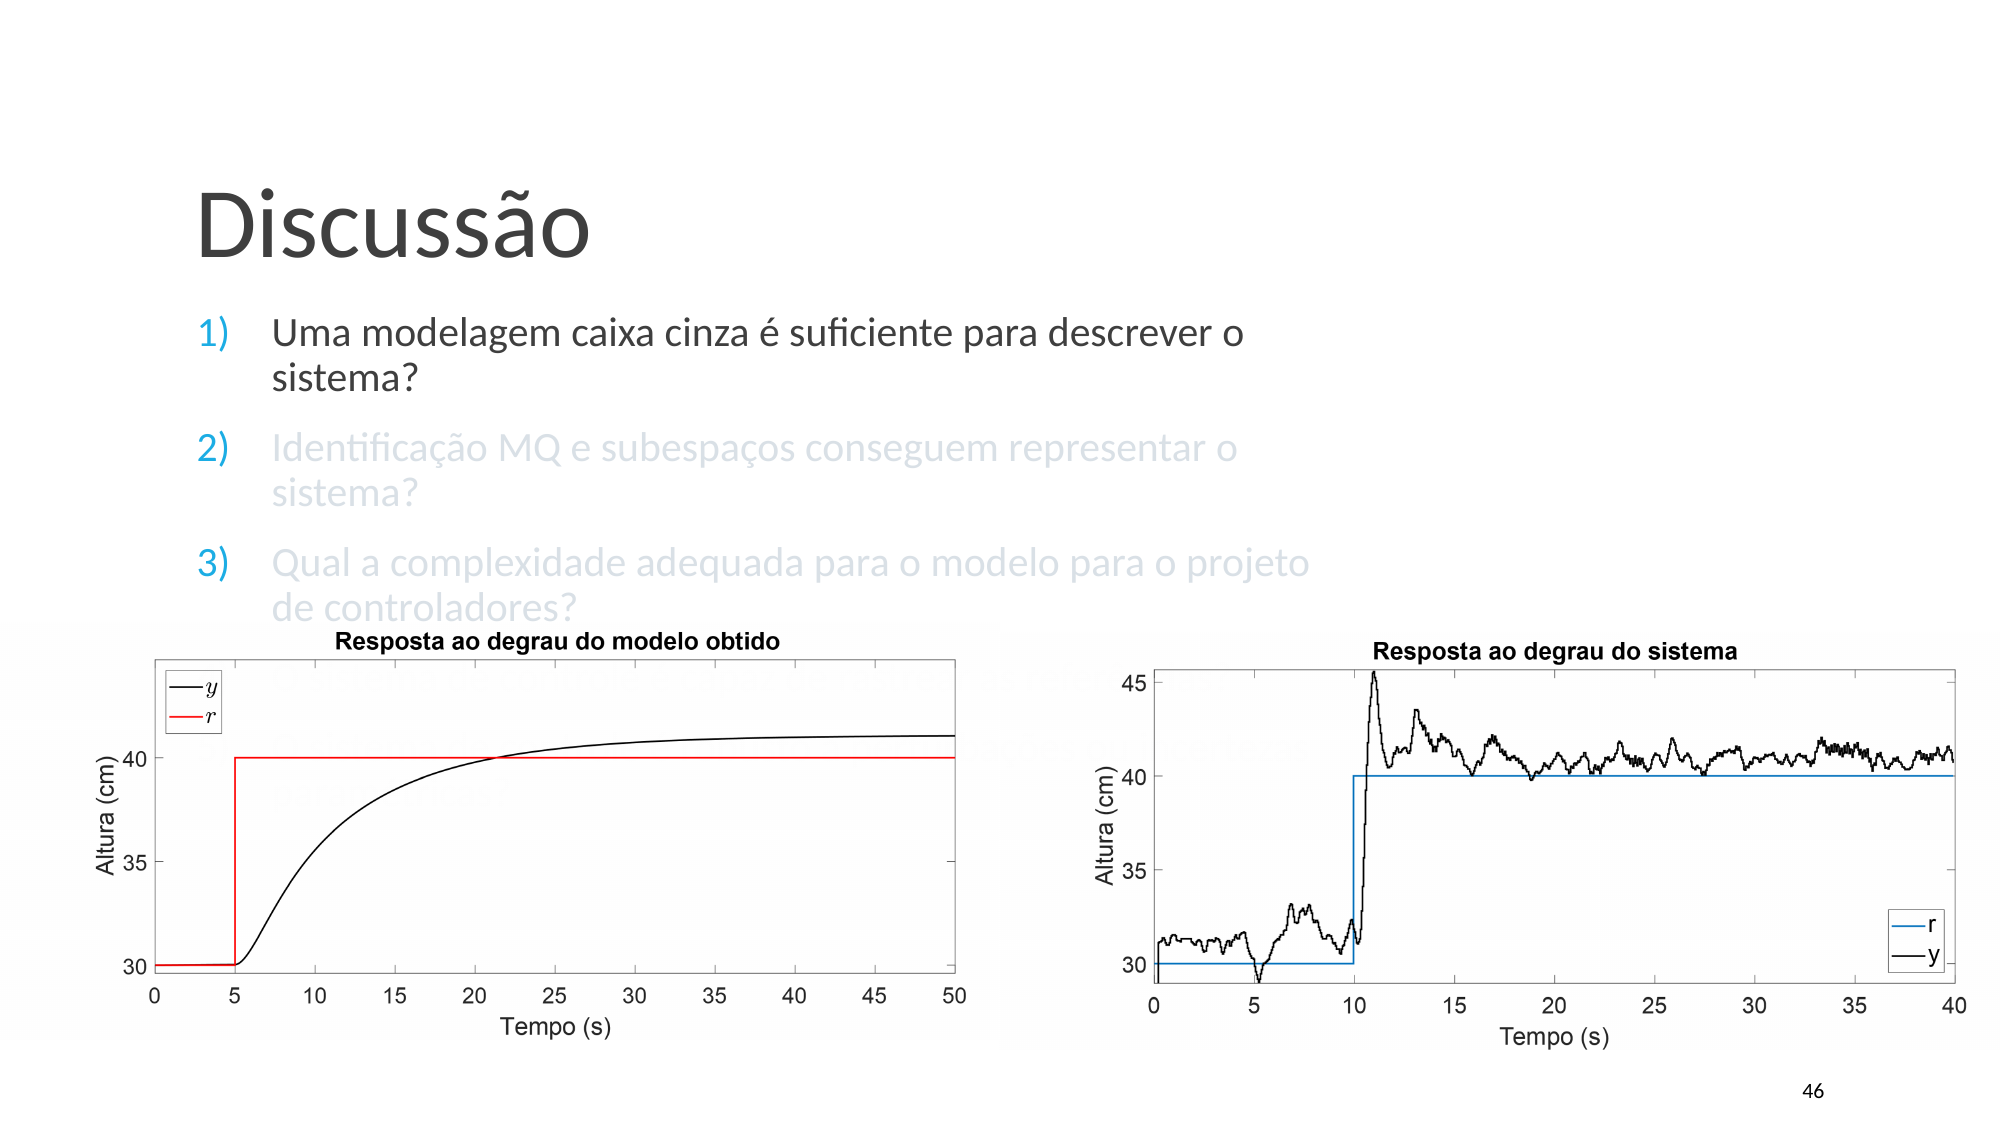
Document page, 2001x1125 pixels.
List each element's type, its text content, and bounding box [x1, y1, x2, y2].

list Uma modelagem caixa cinza é suficiente para descrever o sistema? Identificação MQ e subespaços conseguem representar o sistema? Qual a complexidade adequada para o modelo para o projeto de controladores? O sistema de controle é capaz de rastrear as referências? O sistema de controle é robusto a perturbações ou incertezas paramétricas? [180, 302, 1364, 631]
picture [0, 622, 2000, 1050]
title Discussão [180, 47, 1830, 285]
slide_number 46 [1624, 1059, 1840, 1120]
